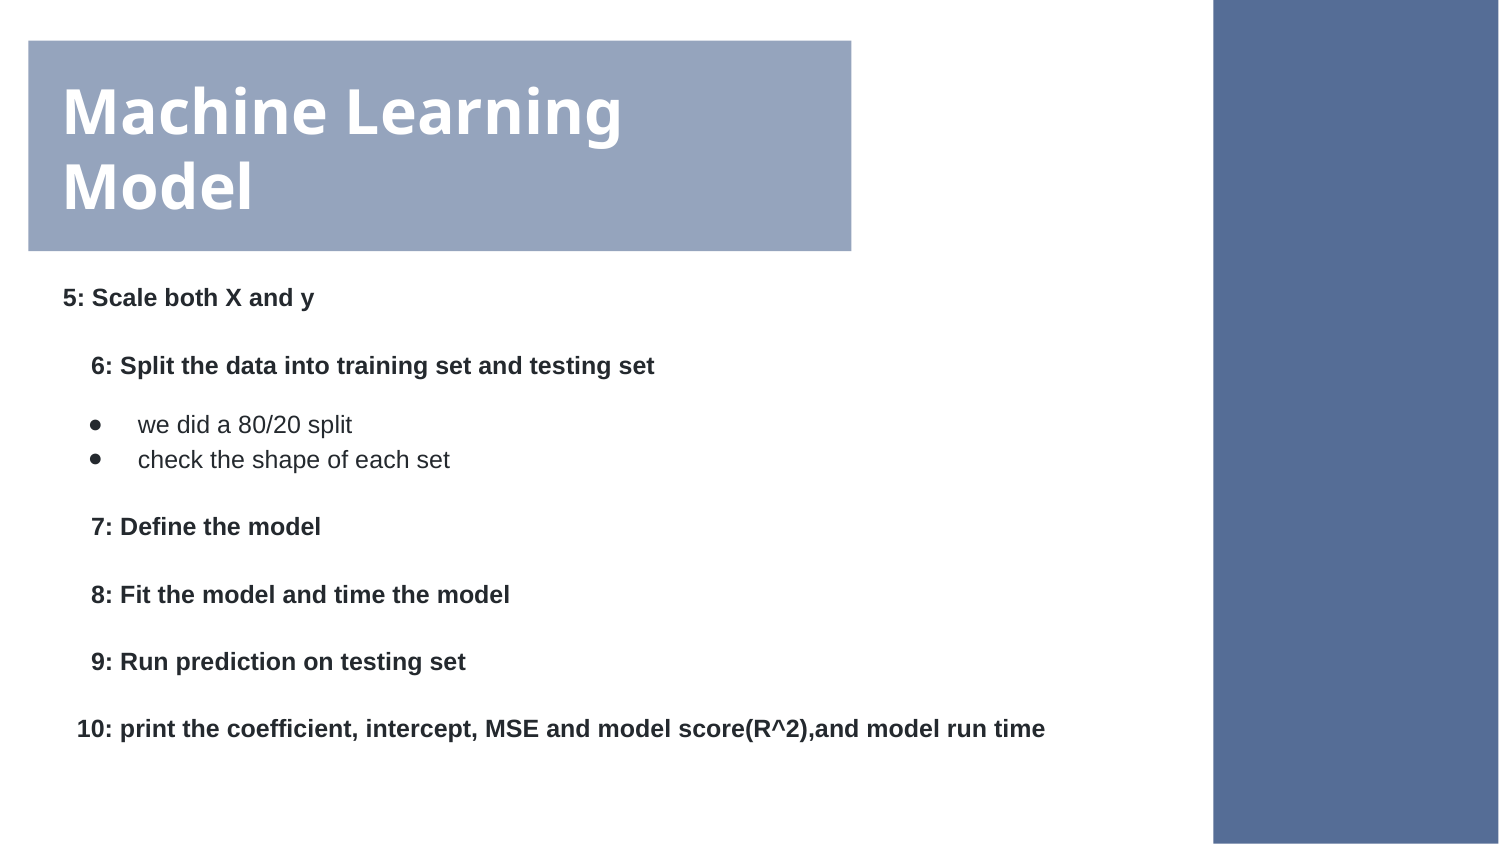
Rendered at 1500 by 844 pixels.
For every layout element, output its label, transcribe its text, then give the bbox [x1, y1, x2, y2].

title Machine Learning Model [46, 142, 761, 237]
text_box [1213, 0, 1499, 844]
text_box 5: Scale both X and y 6: Split the data into training set and testing set we did a 80/20 split check the shape of each set 7: Define the model 8: Fit the model and time the model 9: Run prediction on testing set 10: print the coefficient, intercept, MSE and model score(R^2),and model run time [47, 259, 1156, 777]
text_box [28, 40, 852, 252]
